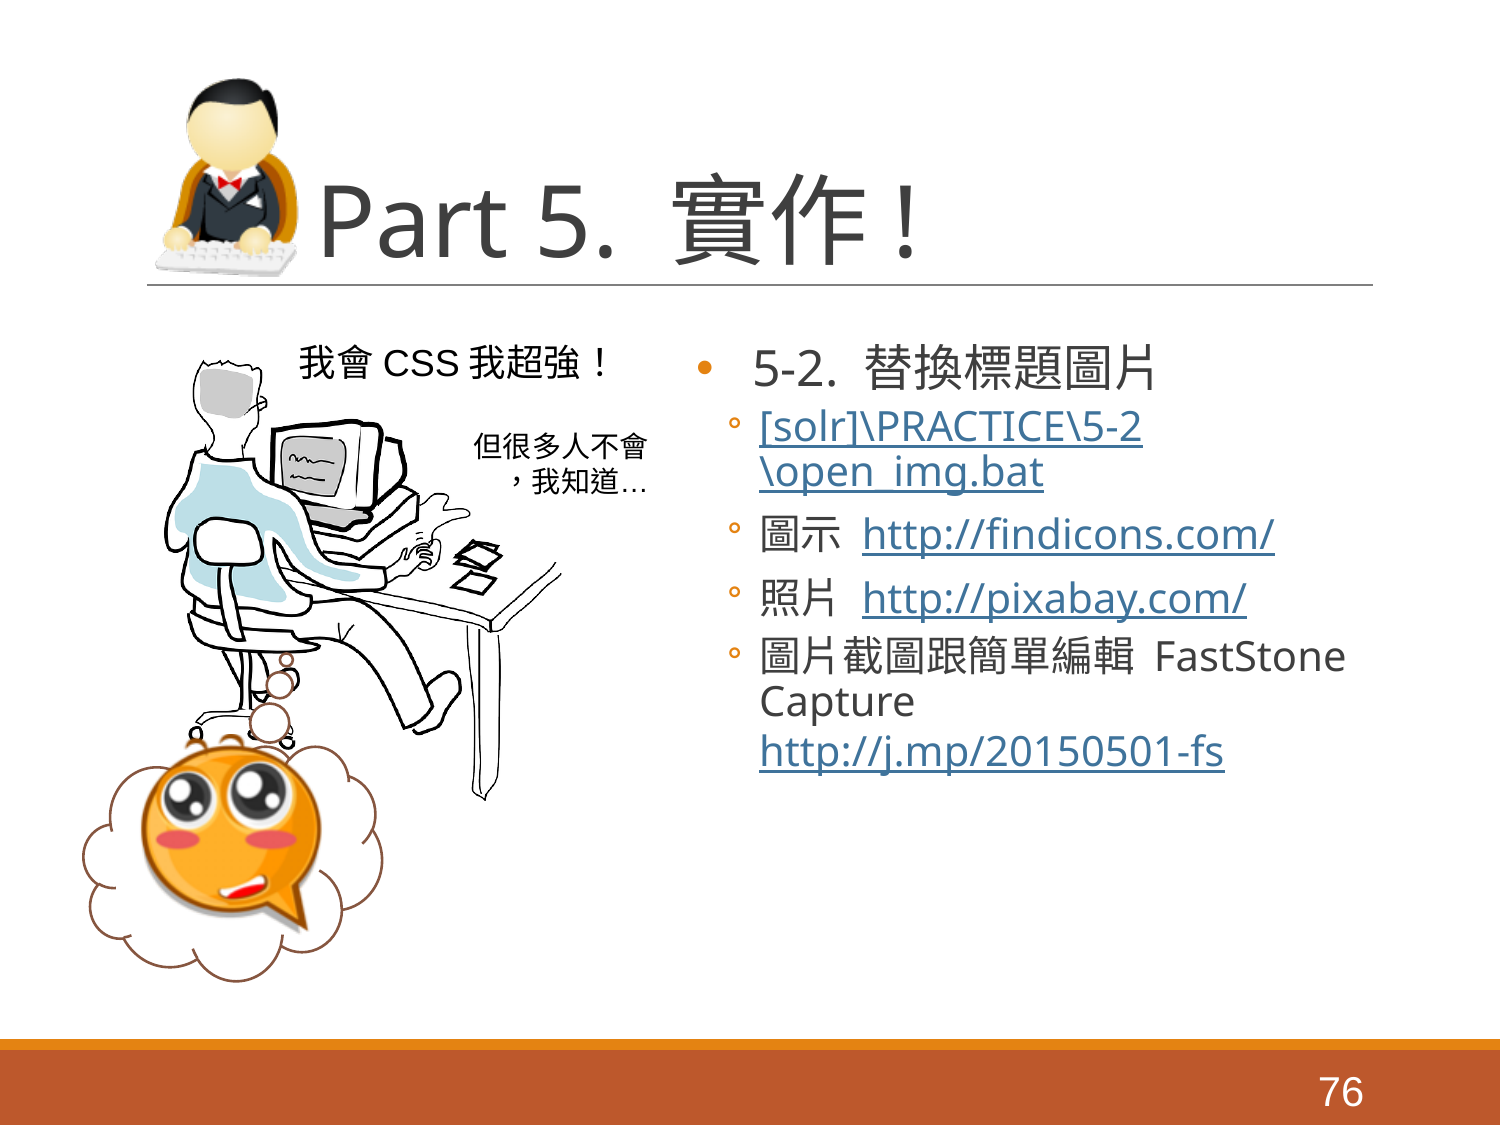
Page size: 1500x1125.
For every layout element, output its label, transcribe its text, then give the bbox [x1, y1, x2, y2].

slide_number ‹#› [1218, 1059, 1380, 1120]
text_box [83, 778, 327, 982]
list 5-2. 替換標題圖片 [solr]\PRACTICE\5-2 \open_img.bat 圖示 http://findicons.com/ 照片 http://pixabay.com/ 圖片截圖跟簡單編輯 FastStone Capture http://j.mp/20150501-fs [696, 335, 1446, 1006]
picture [132, 77, 333, 279]
title Part 5. 實作! [300, 47, 1373, 285]
text_box 我會CSS我超強！ 但很多人不會 ，我知道… [254, 331, 664, 508]
picture [132, 353, 562, 935]
text_box [336, 809, 383, 932]
